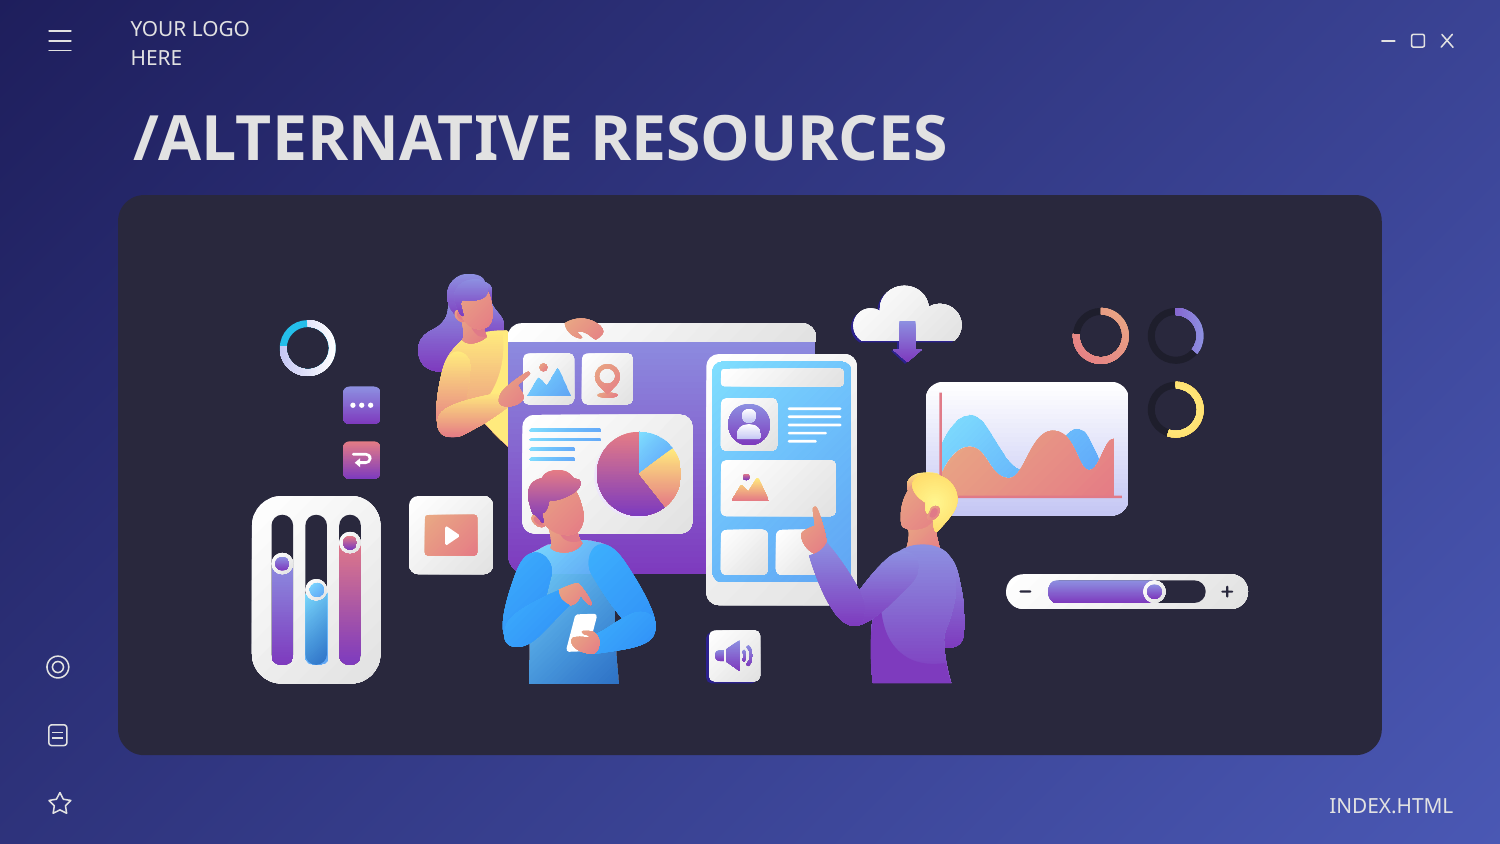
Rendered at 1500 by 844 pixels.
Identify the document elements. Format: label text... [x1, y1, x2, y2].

text_box [46, 27, 74, 32]
subtitle INDEX.HTML [1278, 780, 1453, 826]
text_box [706, 630, 761, 684]
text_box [408, 495, 494, 575]
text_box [925, 381, 1129, 516]
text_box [1147, 381, 1204, 438]
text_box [1072, 307, 1130, 365]
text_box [1005, 573, 1249, 610]
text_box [799, 471, 975, 684]
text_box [342, 440, 381, 480]
title /ALTERNATIVE RESOURCES [118, 88, 1300, 183]
subtitle YOUR LOGO HERE [130, 18, 306, 64]
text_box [850, 285, 962, 365]
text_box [48, 30, 72, 51]
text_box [492, 469, 667, 684]
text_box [46, 655, 72, 814]
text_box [706, 353, 858, 606]
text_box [342, 386, 381, 425]
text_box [251, 495, 381, 684]
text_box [1147, 307, 1204, 365]
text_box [414, 273, 562, 458]
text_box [279, 319, 336, 377]
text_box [507, 322, 817, 575]
